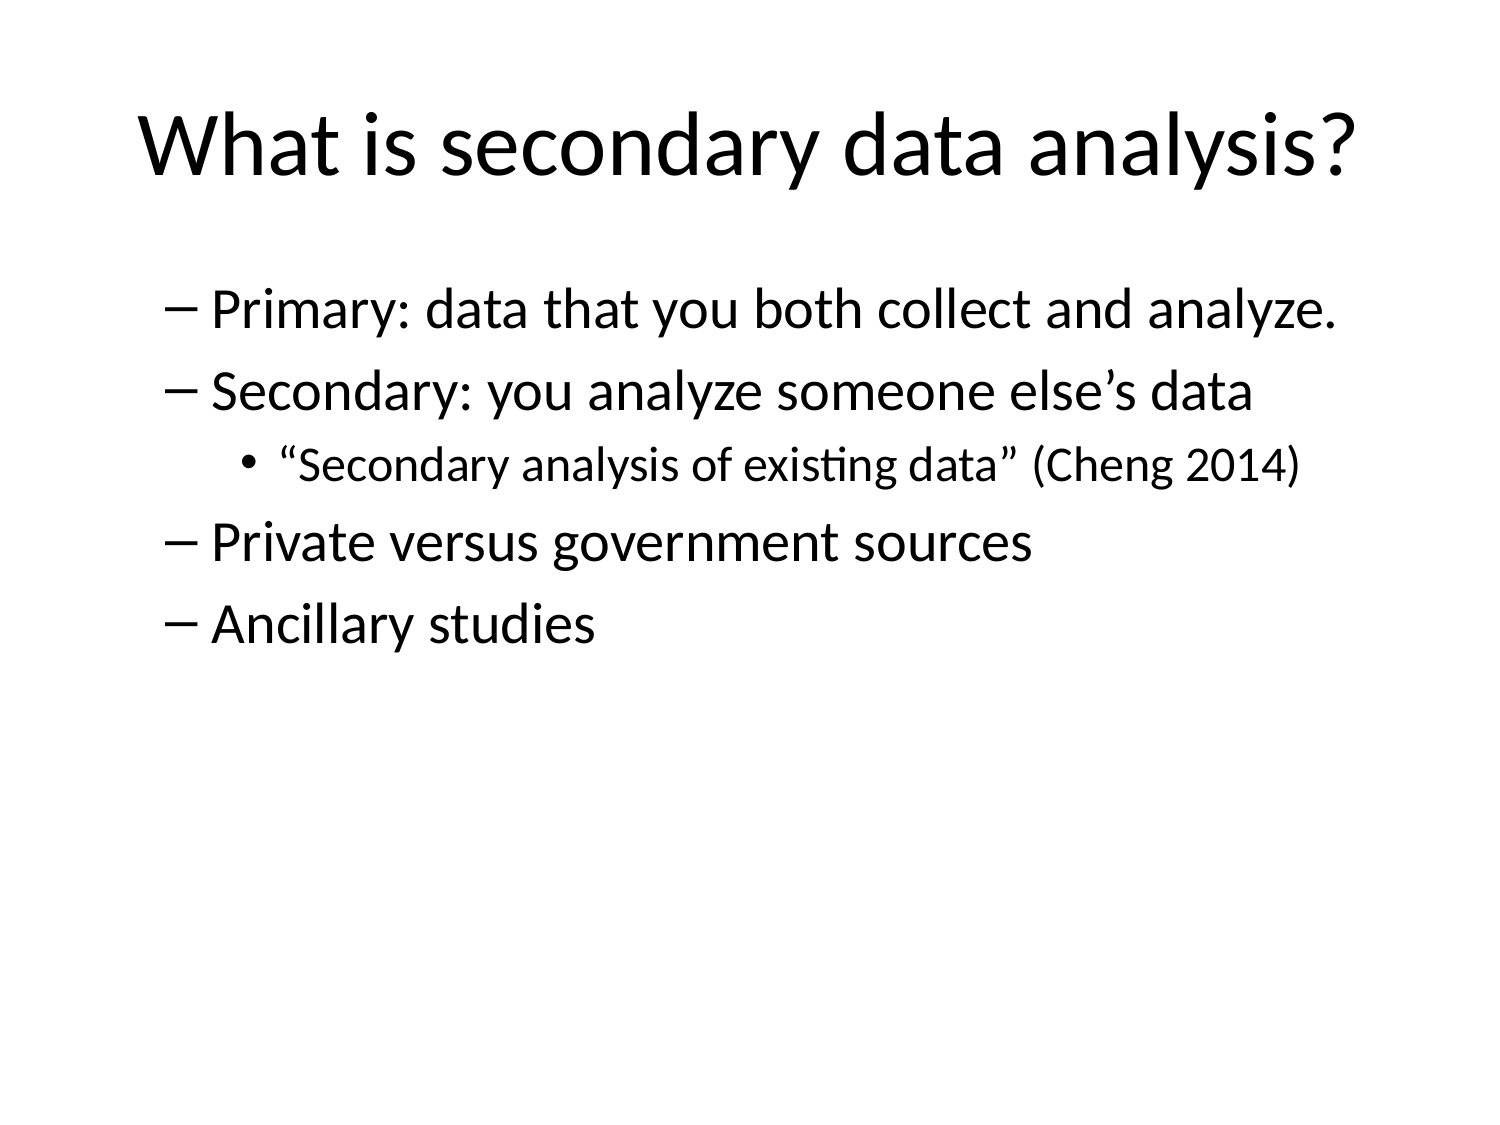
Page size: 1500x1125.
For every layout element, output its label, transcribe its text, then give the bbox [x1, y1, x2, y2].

title What is secondary data analysis? [75, 45, 1425, 233]
list Primary: data that you both collect and analyze. Secondary: you analyze someone else’s data “Secondary analysis of existing data” (Cheng 2014) Private versus government sources Ancillary studies [75, 262, 1425, 1005]
